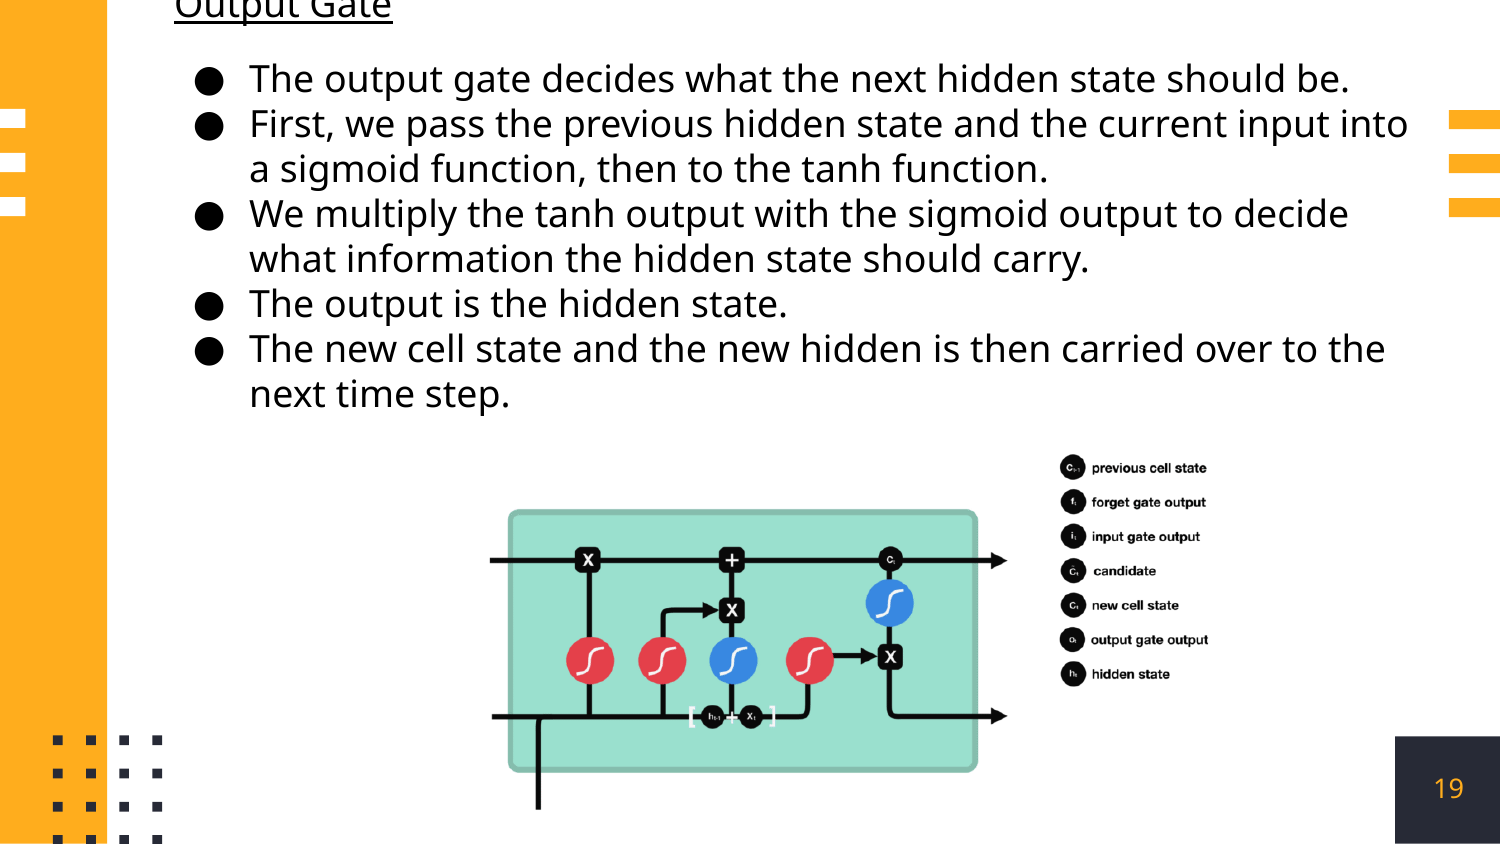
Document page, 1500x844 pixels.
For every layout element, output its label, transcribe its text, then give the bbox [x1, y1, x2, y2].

text_box Output Gate The output gate decides what the next hidden state should be. First, we pass the previous hidden state and the current input into a sigmoid function, then to the tanh function. We multiply the tanh output with the sigmoid output to decide what information the hidden state should carry. The output is the hidden state. The new cell state and the new hidden is then carried over to the next time step. [159, 0, 1447, 458]
picture [432, 444, 1218, 817]
slide_number ‹#› [1395, 736, 1500, 844]
